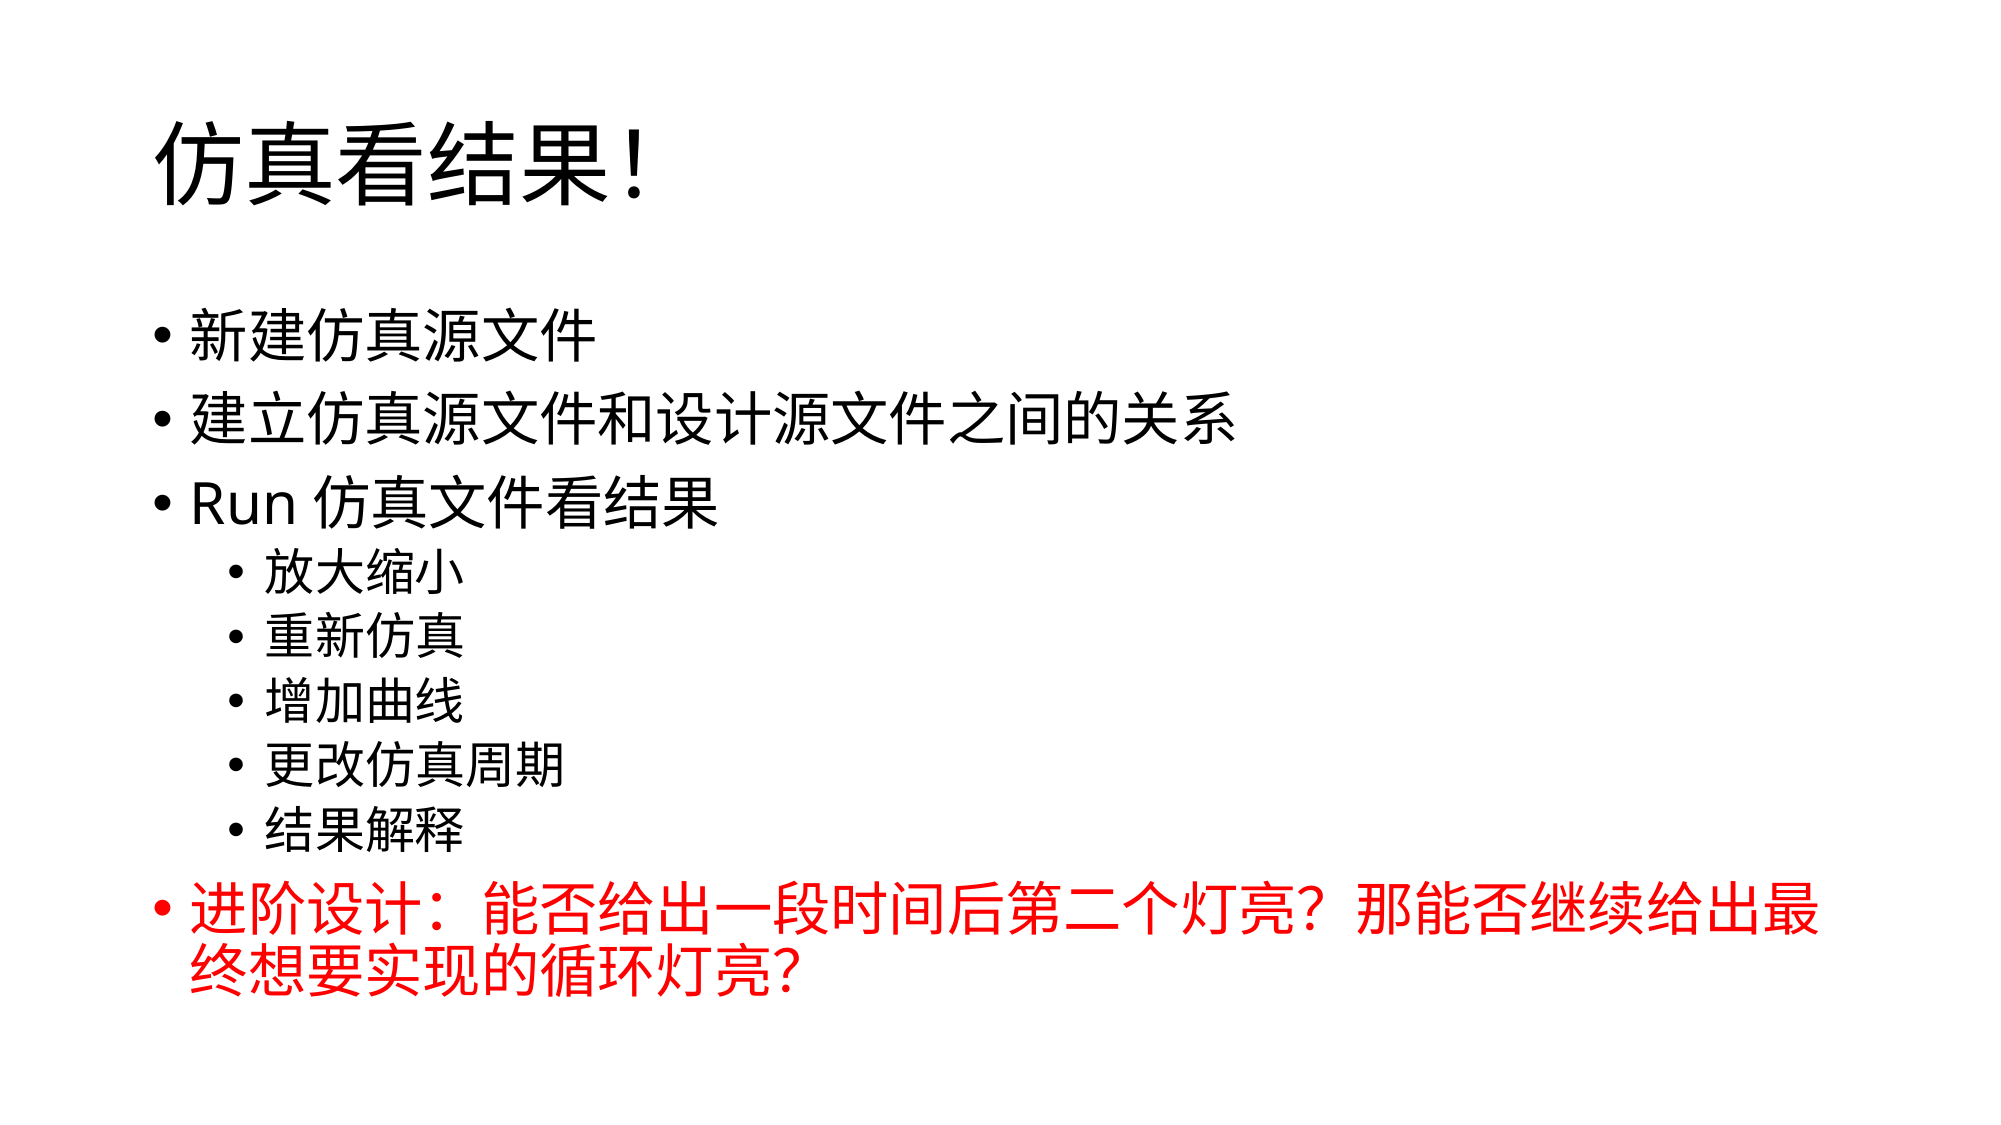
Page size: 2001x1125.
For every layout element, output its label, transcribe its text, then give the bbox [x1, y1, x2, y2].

list 新建仿真源文件 建立仿真源文件和设计源文件之间的关系 Run仿真文件看结果 放大缩小 重新仿真 增加曲线 更改仿真周期 结果解释 进阶设计：能否给出一段时间后第二个灯亮？那能否继续给出最终想要实现的循环灯亮？ [137, 299, 1863, 1098]
title 仿真看结果！ [137, 59, 1863, 278]
